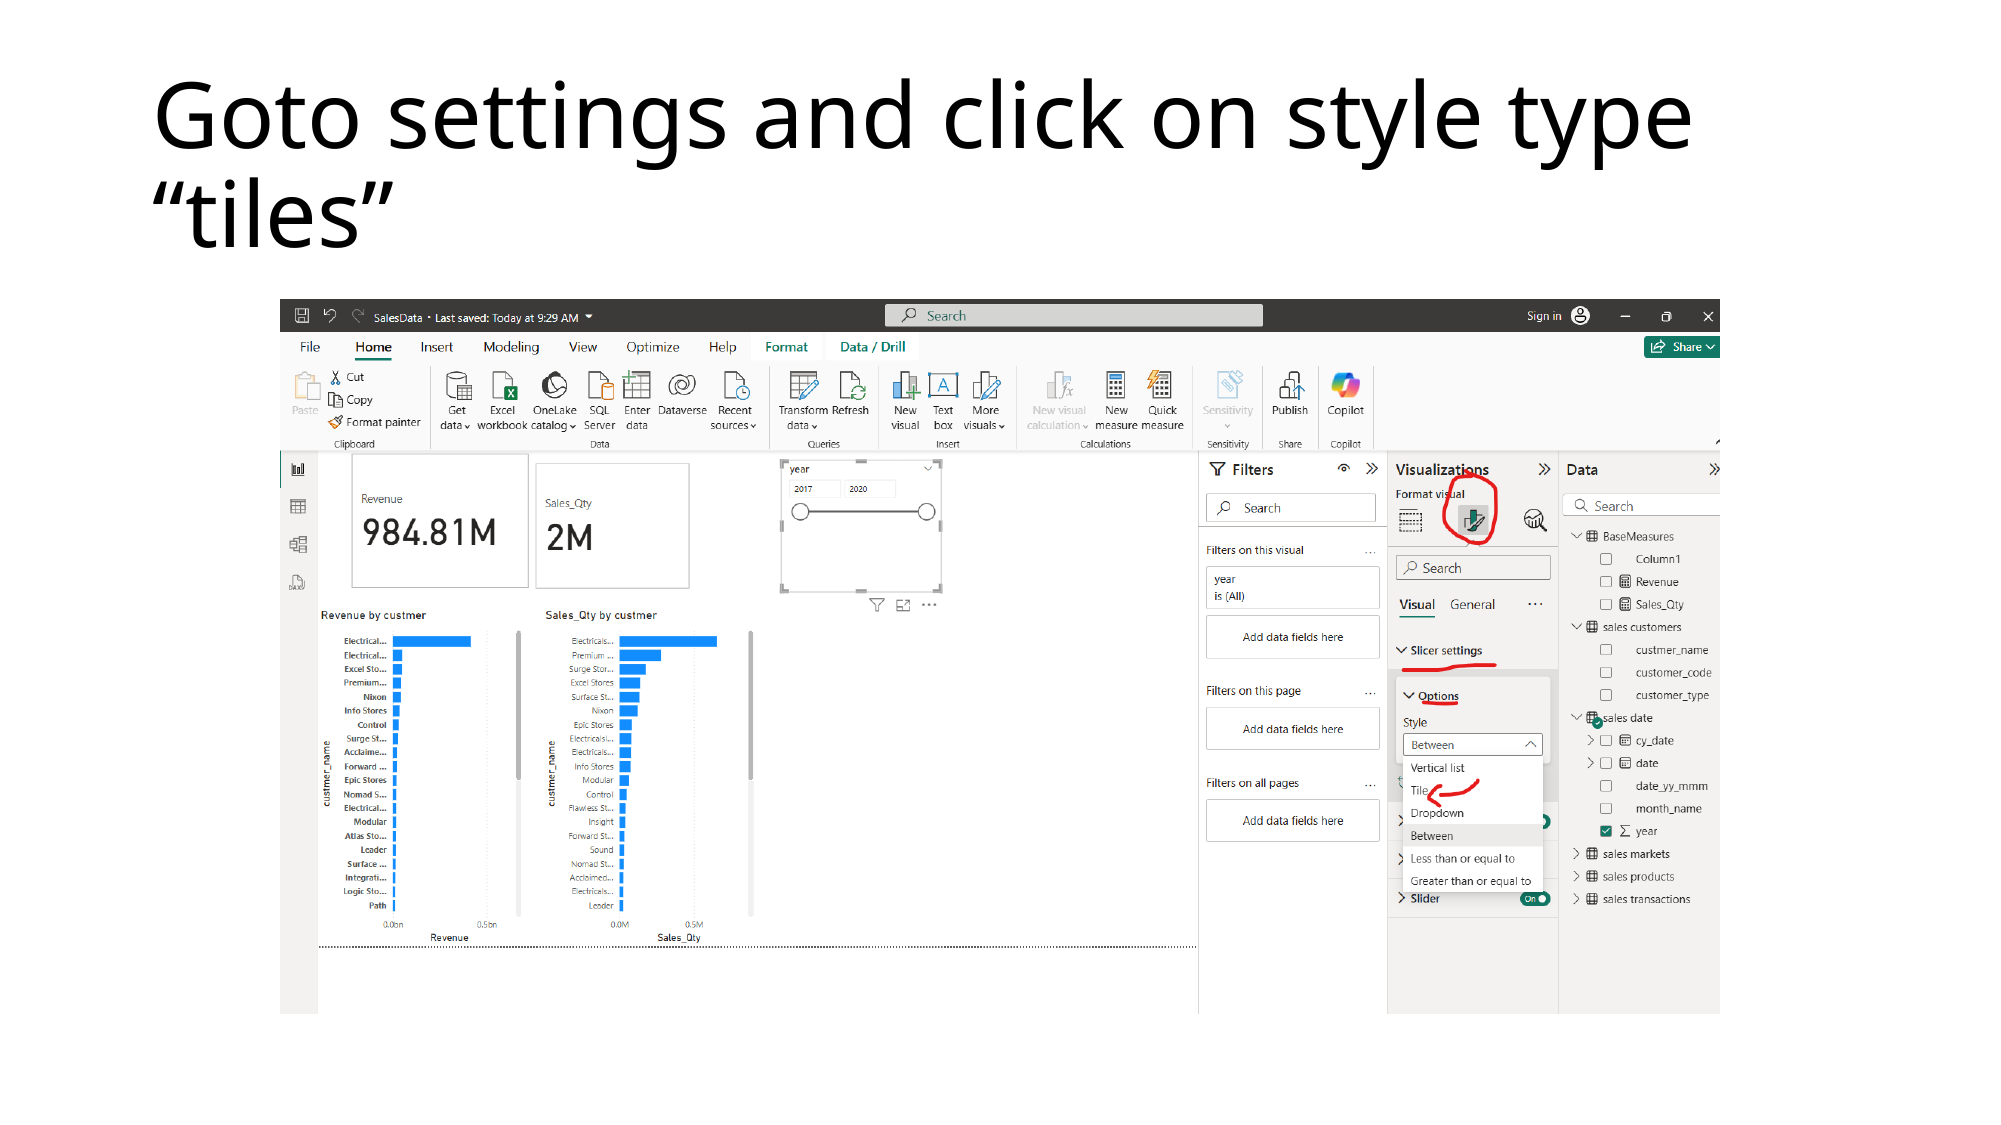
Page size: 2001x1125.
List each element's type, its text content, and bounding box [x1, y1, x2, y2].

title Goto settings and click on style type “tiles” [137, 59, 1863, 278]
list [280, 299, 1720, 1014]
